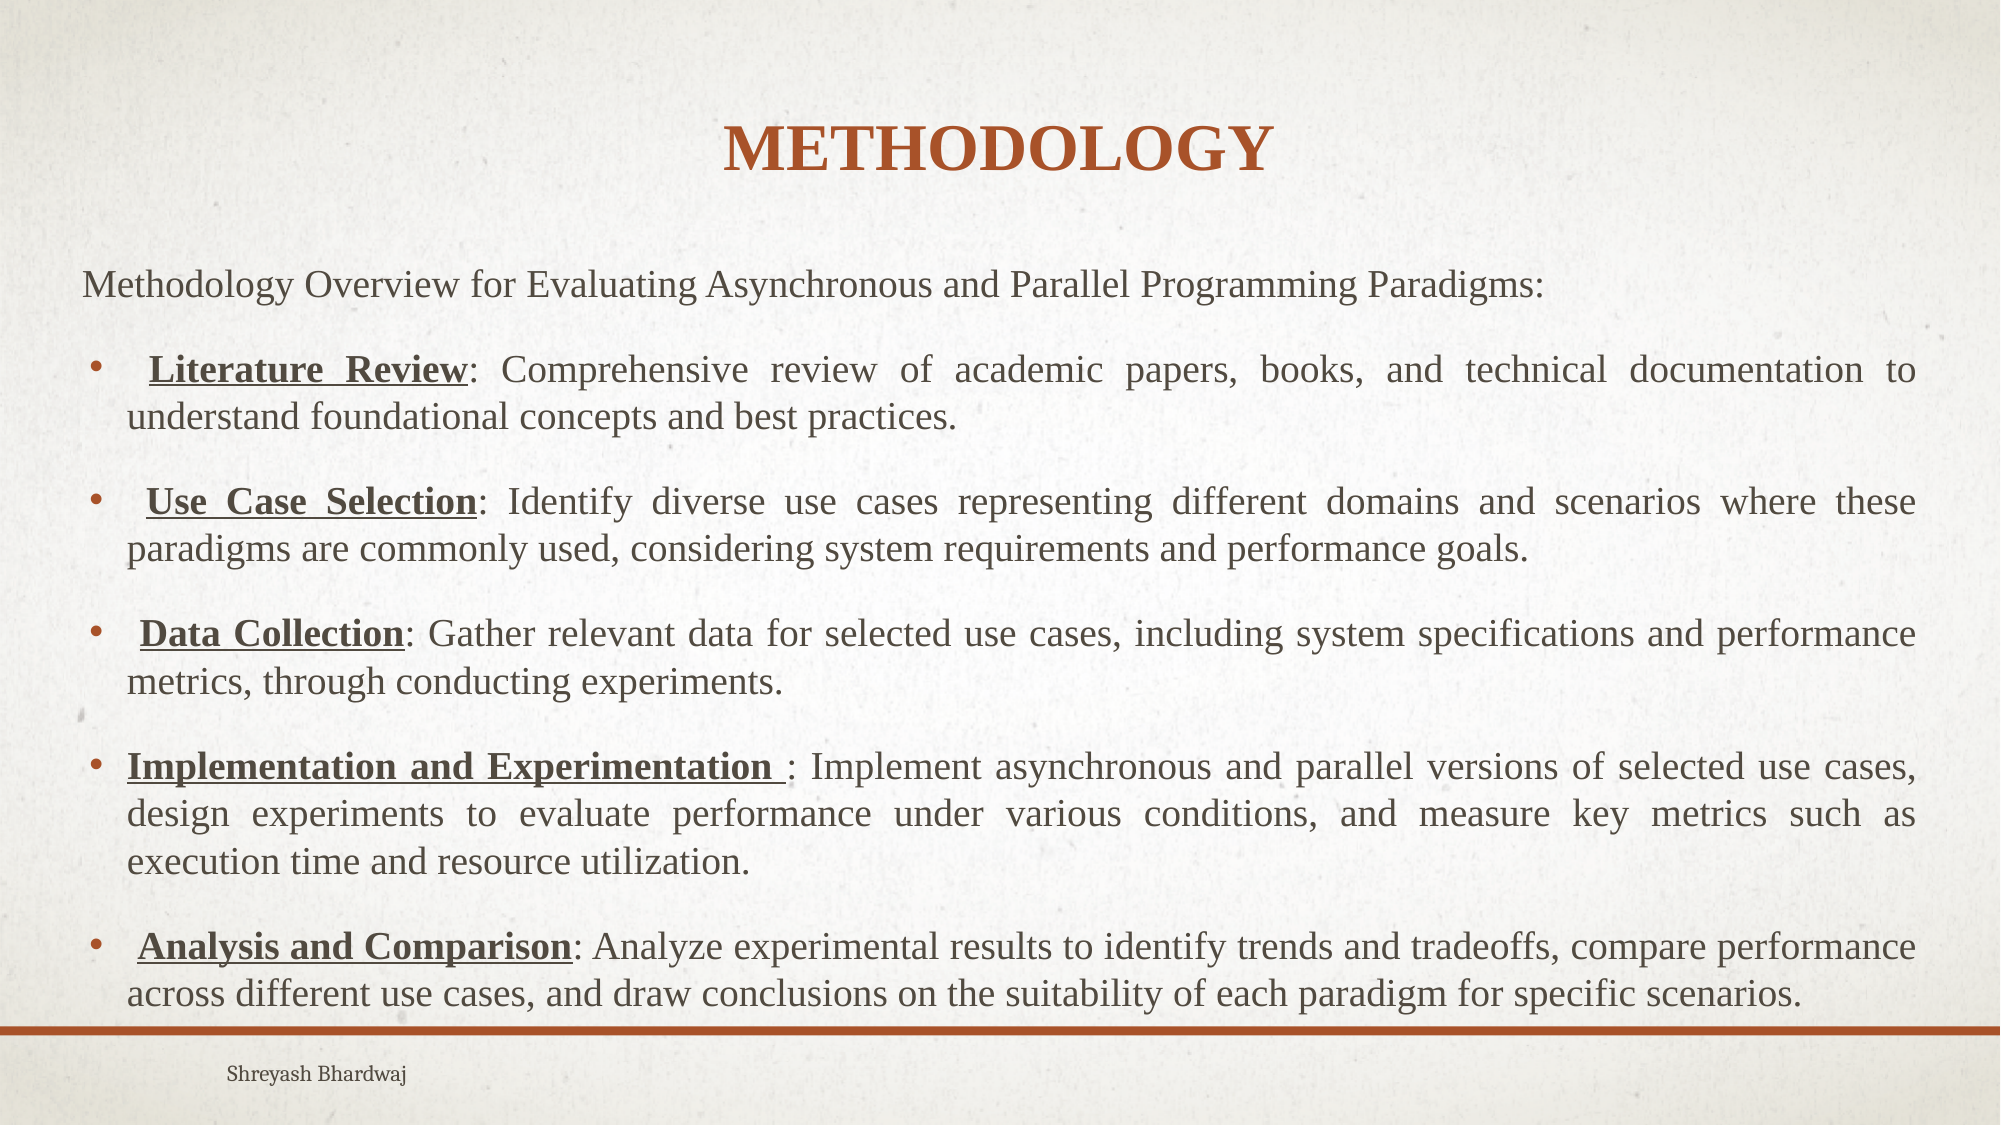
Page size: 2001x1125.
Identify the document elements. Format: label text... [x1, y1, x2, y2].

title METHODOLOGY [212, 82, 1788, 193]
list Methodology Overview for Evaluating Asynchronous and Parallel Programming Paradigms: Literature Review: Comprehensive review of academic papers, books, and technical documentation to understand foundational concepts and best practices. Use Case Selection: Identify diverse use cases representing different domains and scenarios where these paradigms are commonly used, considering system requirements and performance goals. Data Collection: Gather relevant data for selected use cases, including system specifications and performance metrics, through conducting experiments. Implementation and Experimentation : Implement asynchronous and parallel versions of selected use cases, design experiments to evaluate performance under various conditions, and measure key metrics such as execution time and resource utilization. Analysis and Comparison: Analyze experimental results to identify trends and tradeoffs, compare performance across different use cases, and draw conclusions on the suitability of each paradigm for specific scenarios. [66, 249, 1934, 1063]
footer Shreyash Bhardwaj [212, 1053, 1063, 1093]
picture [0, 0, 2001, 1125]
